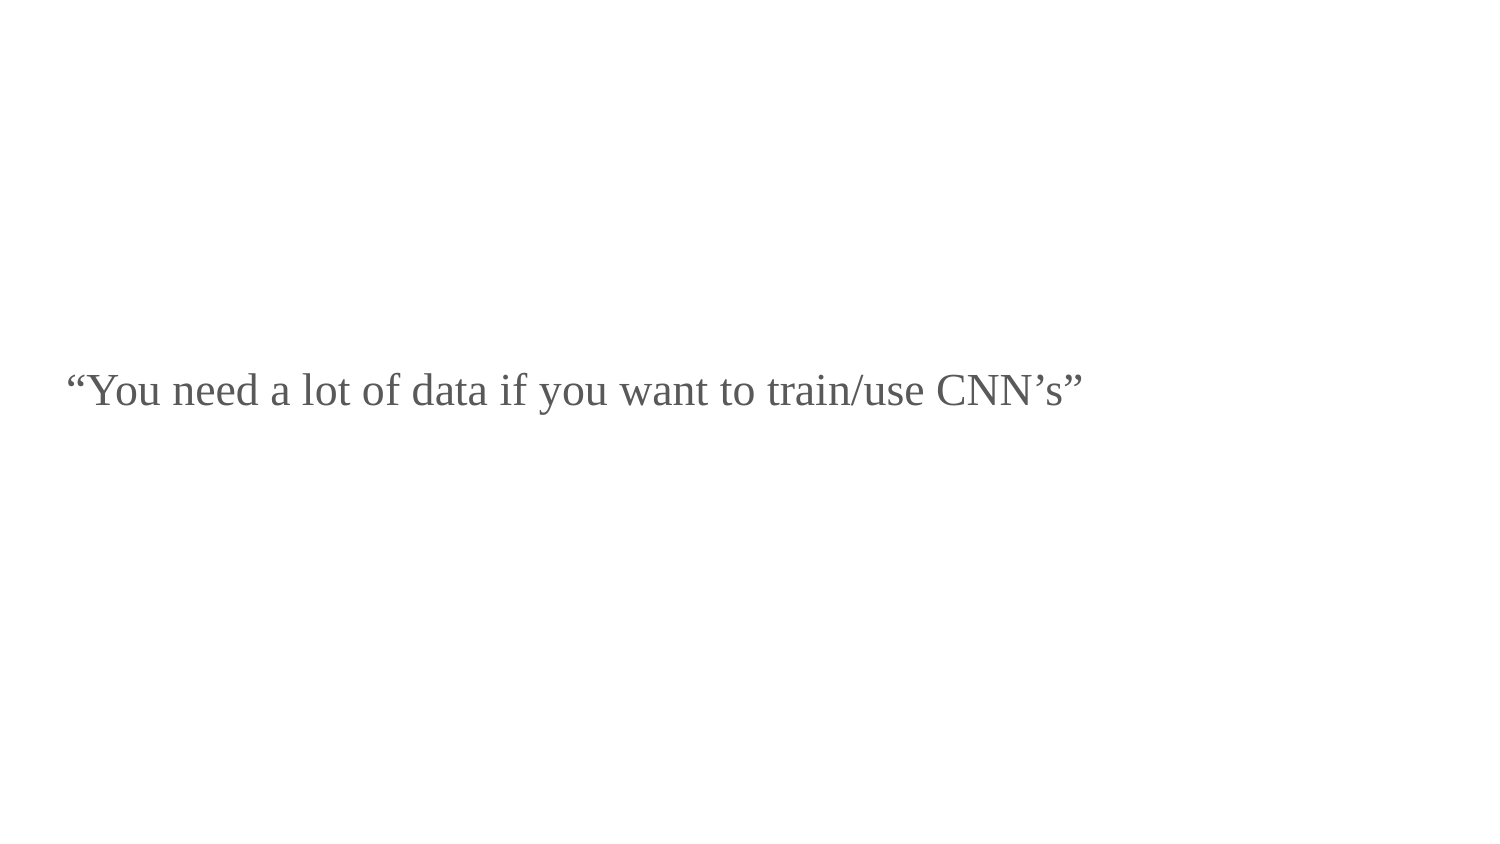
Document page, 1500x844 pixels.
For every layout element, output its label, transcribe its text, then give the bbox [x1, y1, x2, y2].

list “You need a lot of data if you want to train/use CNN’s” [51, 55, 1449, 750]
